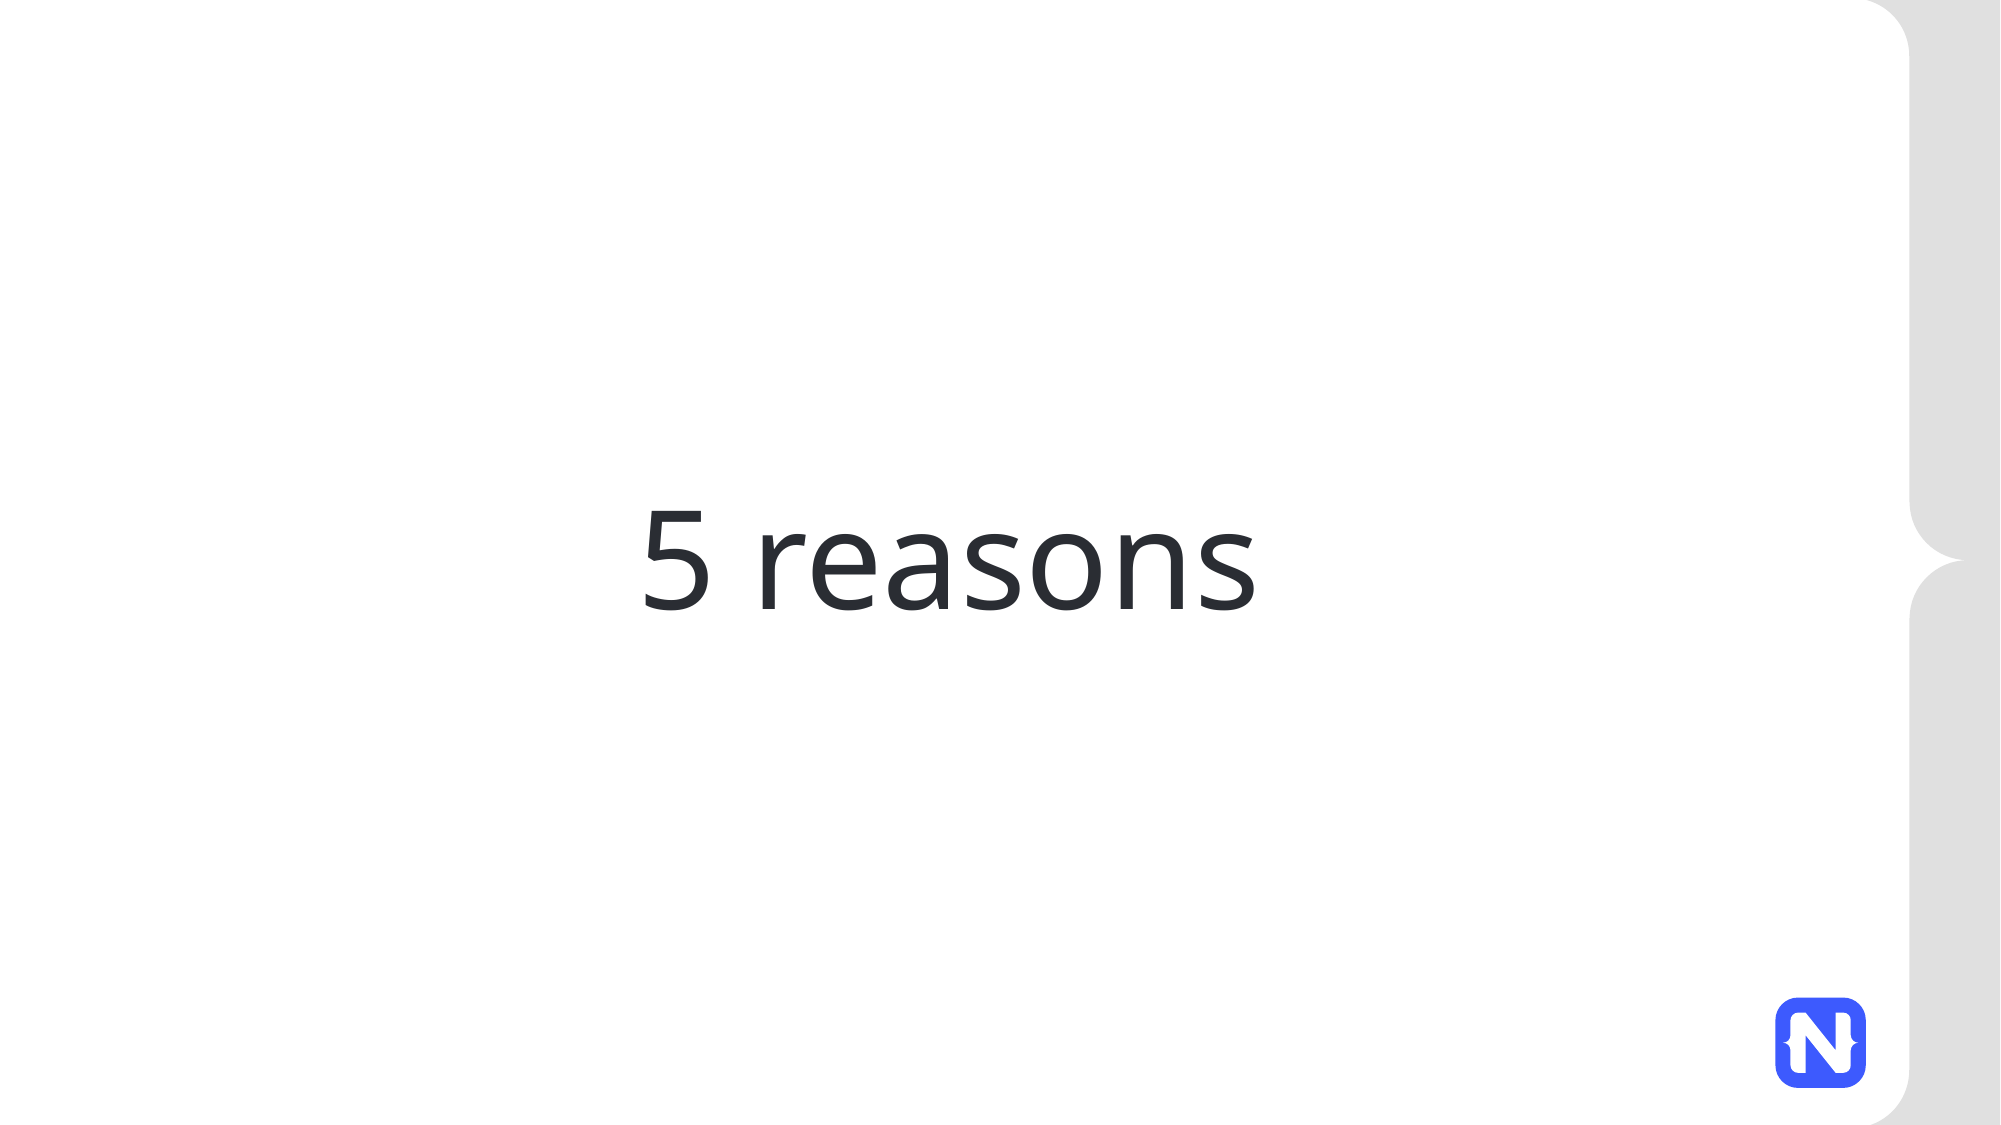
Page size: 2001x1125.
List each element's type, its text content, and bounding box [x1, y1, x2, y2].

list 5 reasons [213, 67, 1654, 1043]
